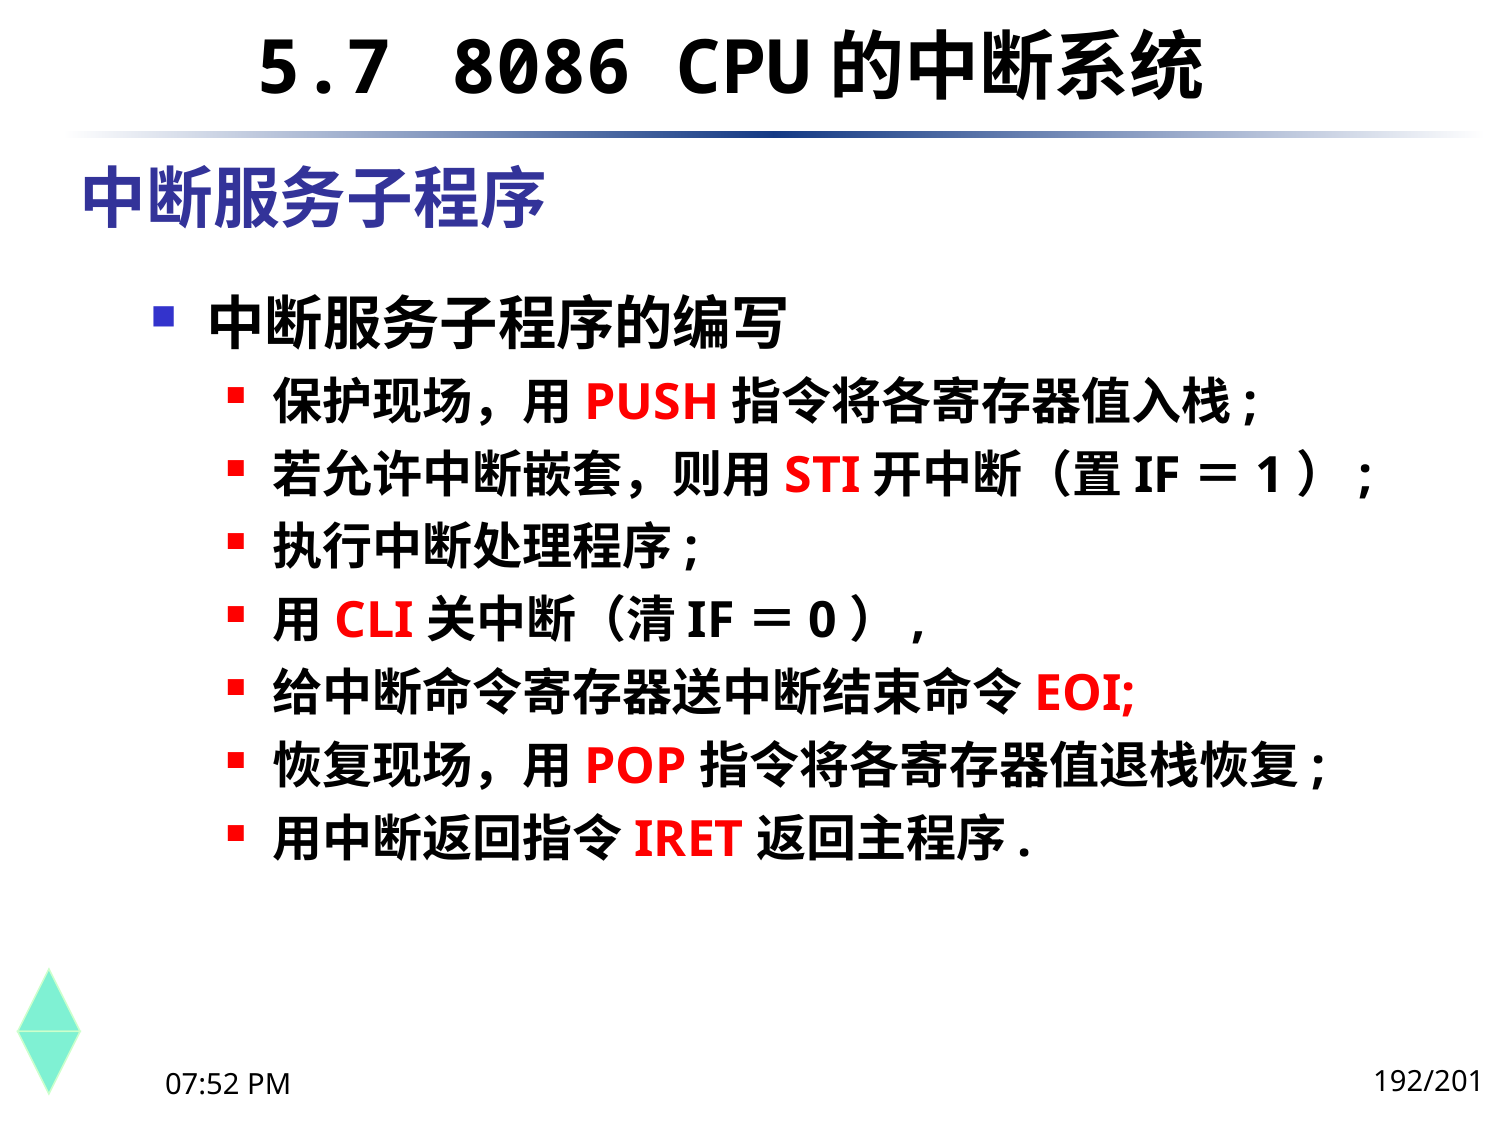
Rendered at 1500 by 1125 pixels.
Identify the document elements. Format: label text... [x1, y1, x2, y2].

slide_number 192/201 [1186, 1034, 1500, 1111]
title 中断服务子程序 [64, 94, 703, 298]
list 中断服务子程序的编写 保护现场，用PUSH指令将各寄存器值入栈; 若允许中断嵌套，则用STI开中断（置IF＝1）; 执行中断处理程序; 用CLI关中断（清IF＝0）, 给中断命令寄存器送中断结束命令EOI; 恢复现场，用POP指令将各寄存器值退栈恢复; 用中断返回指令IRET返回主程序. [135, 248, 1411, 902]
text_box 5.7 8086 CPU的中断系统 [241, 18, 1258, 110]
slide_number 下午8时26分 [149, 1037, 463, 1113]
